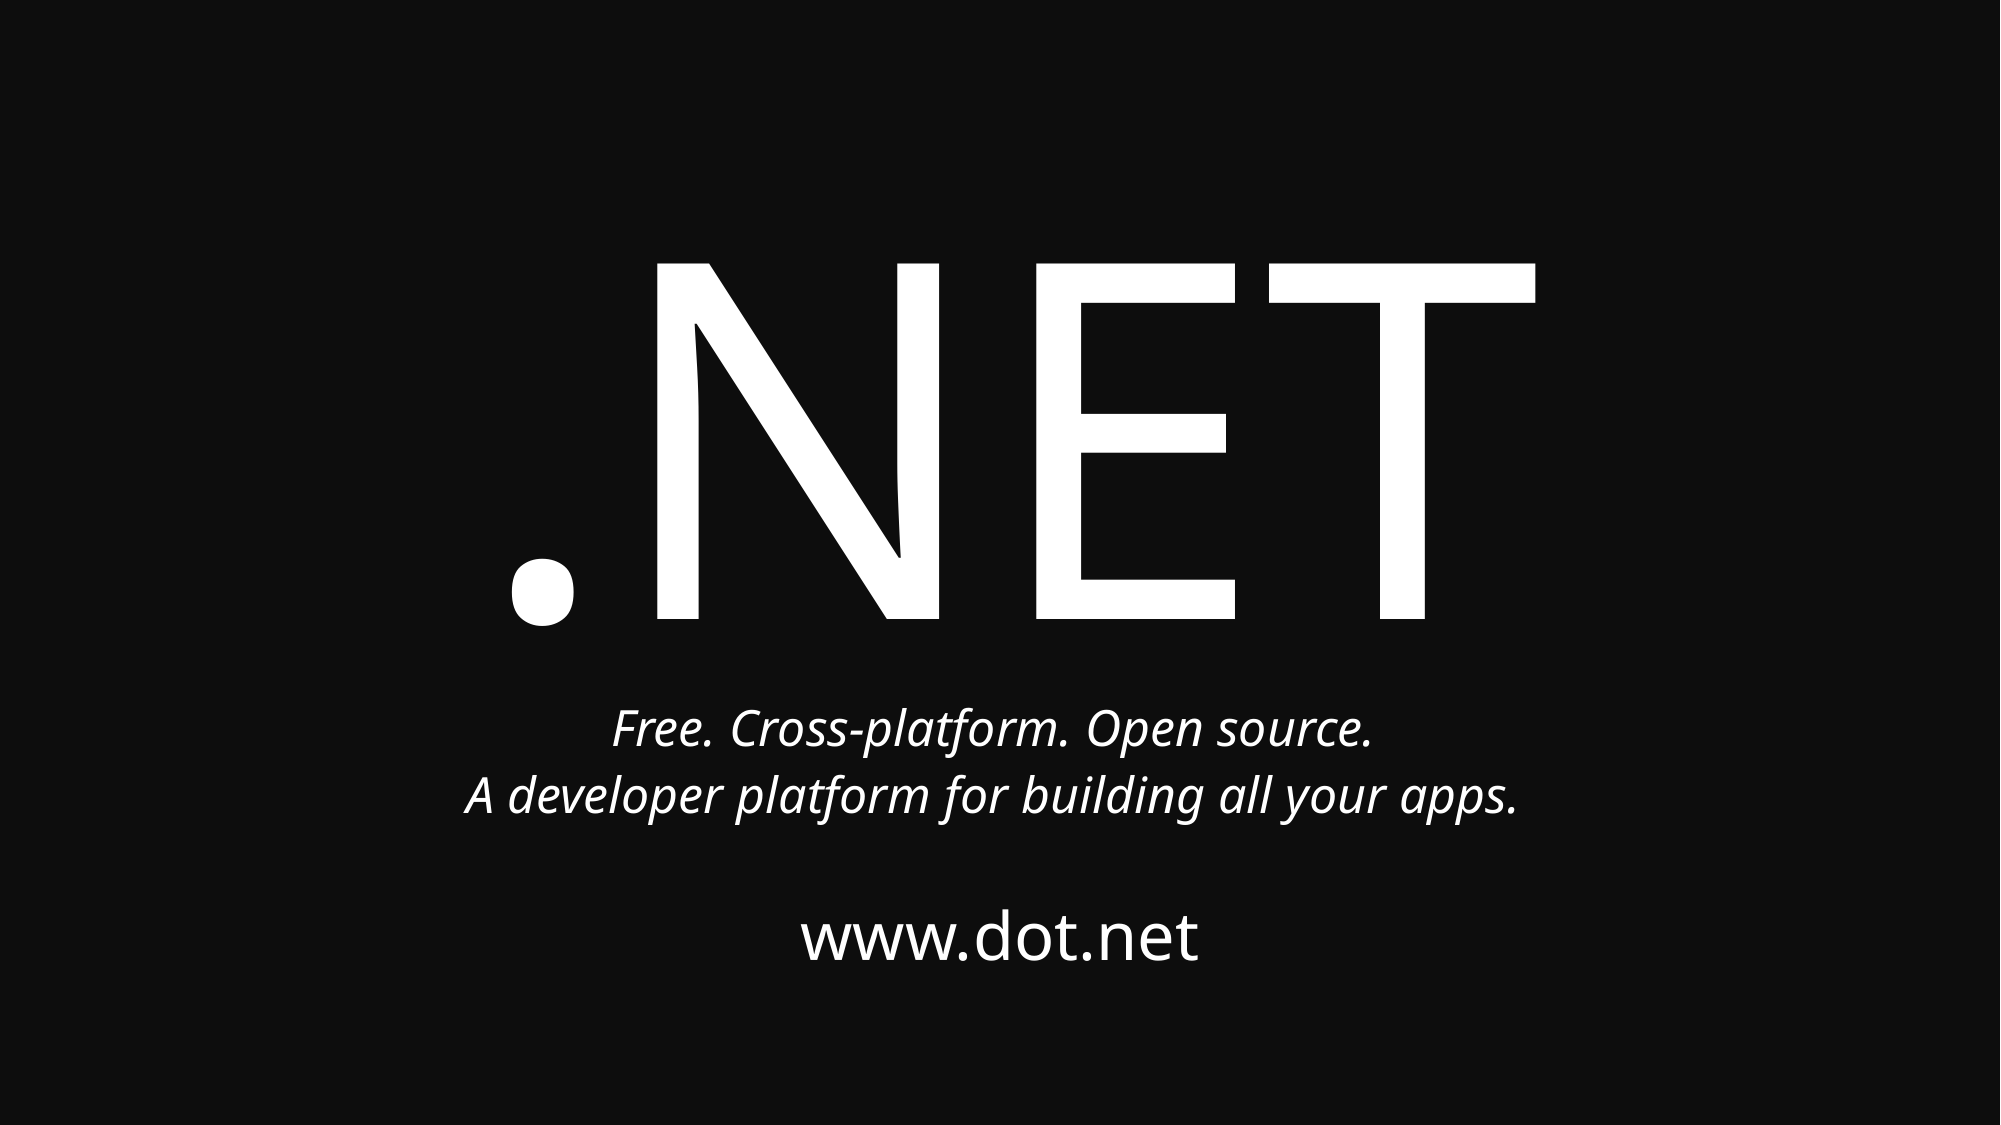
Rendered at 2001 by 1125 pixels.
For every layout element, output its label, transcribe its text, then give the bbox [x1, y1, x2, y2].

text_box Free. Cross-platform. Open source. A developer platform for building all your apps. www.dot.net [0, 679, 2000, 999]
text_box .NET [446, 165, 1697, 679]
